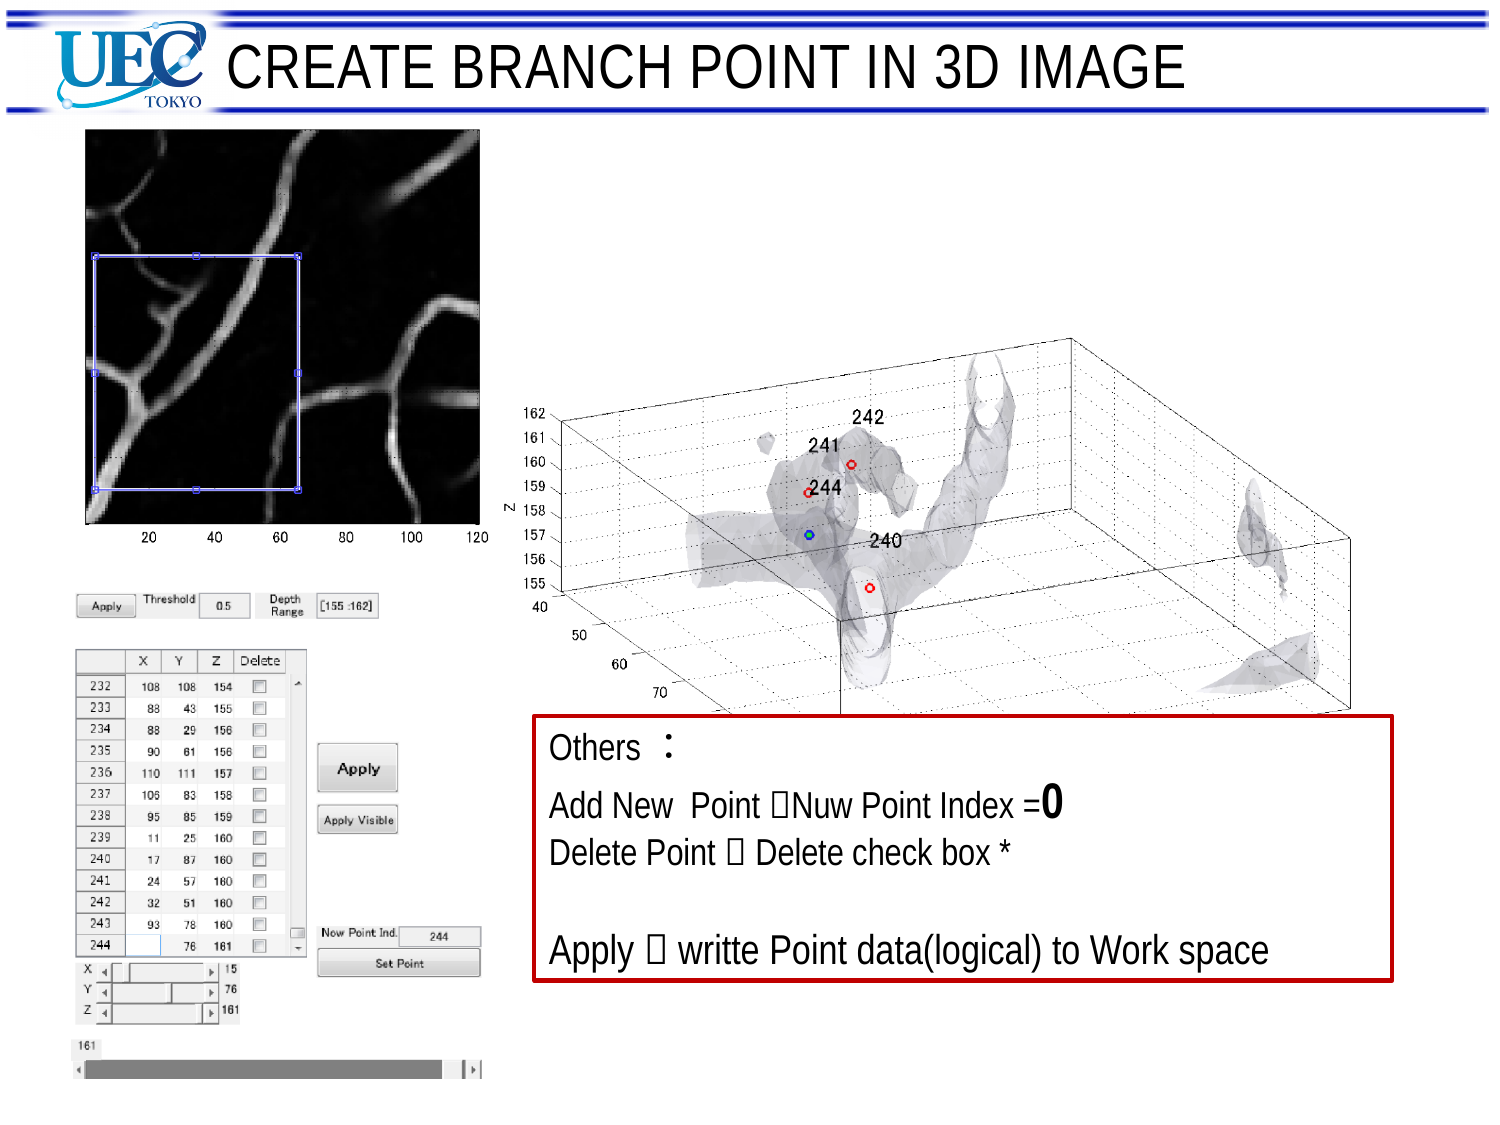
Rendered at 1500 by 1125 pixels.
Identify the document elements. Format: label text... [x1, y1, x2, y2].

picture [5, 10, 26, 19]
picture [53, 14, 212, 114]
picture [5, 107, 26, 115]
text_box Others： Add New Point Nuw Point Index =0 Delete Point  Delete check box * Apply  writte Point data(logical) to Work space [534, 715, 1393, 981]
picture [238, 21, 1489, 30]
title Create Branch point in 3d image [211, 25, 1467, 109]
picture [238, 10, 1489, 19]
picture [238, 107, 1489, 115]
picture [5, 21, 26, 30]
